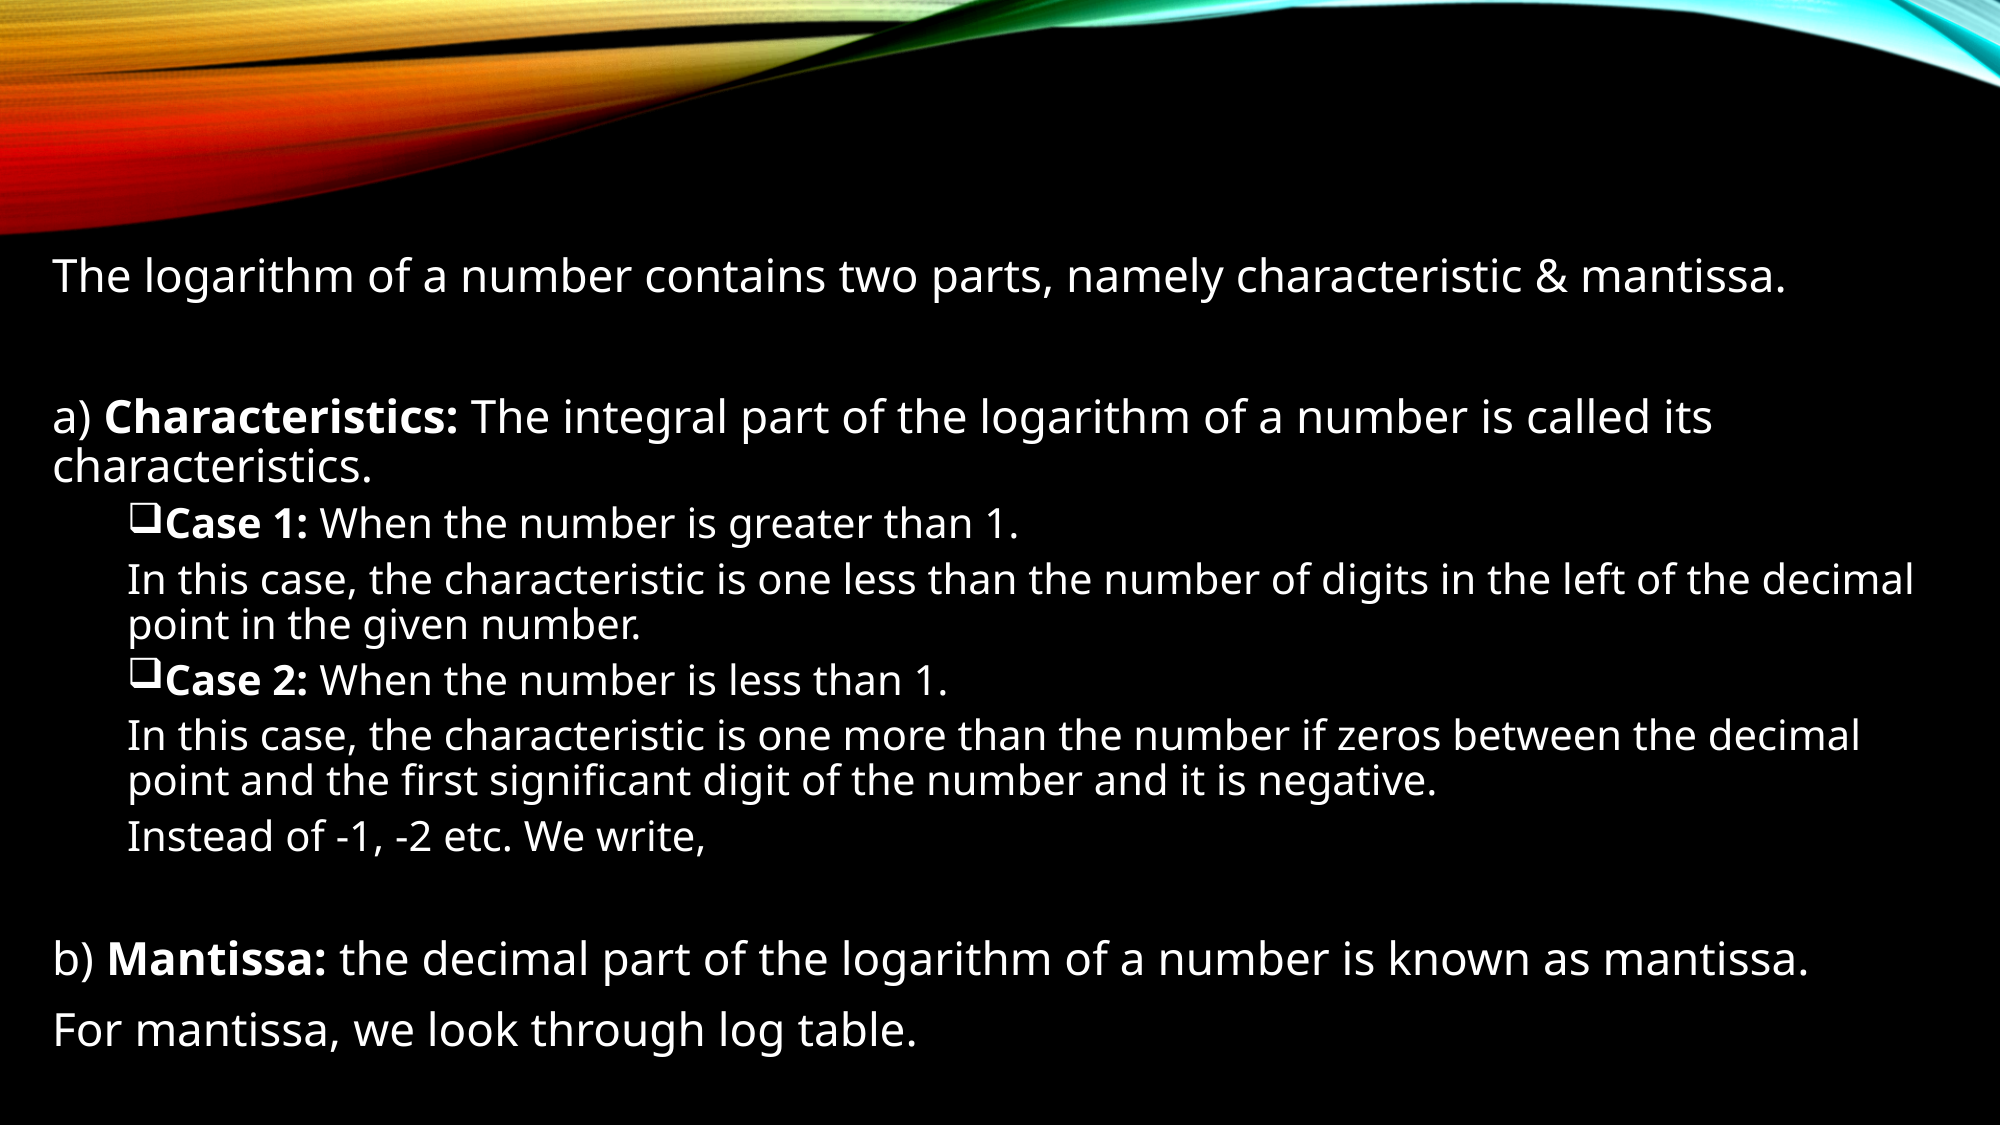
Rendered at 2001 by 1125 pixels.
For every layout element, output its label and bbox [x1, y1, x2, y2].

picture [0, 0, 2000, 237]
